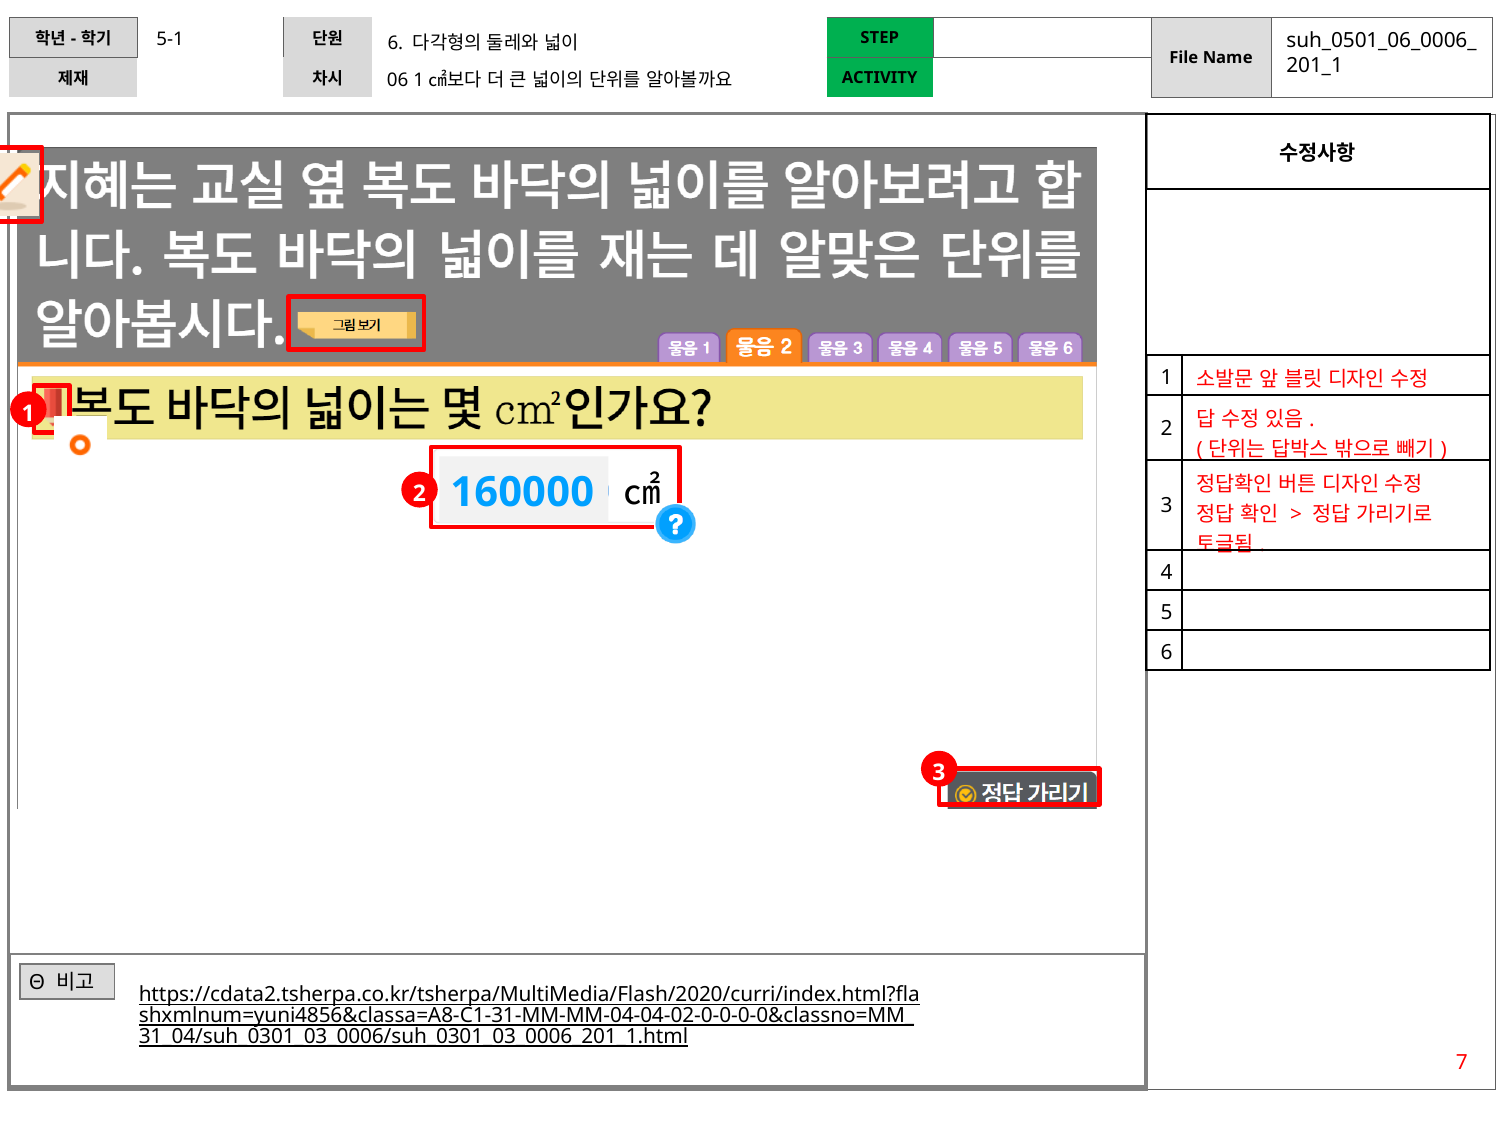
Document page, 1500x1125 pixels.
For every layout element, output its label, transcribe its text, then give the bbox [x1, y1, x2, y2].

table_cell [1183, 591, 1489, 629]
table_header 수정사항 [1147, 115, 1489, 188]
table_cell 소발문 앞 블릿 디자인 수정 [1183, 356, 1489, 394]
text_box 6. 다각형의 둘레와 넓이 [372, 23, 828, 48]
table_cell [1183, 551, 1489, 589]
table_cell 2 [1147, 396, 1181, 459]
table_cell [1183, 631, 1489, 669]
text_box [0, 145, 18, 152]
table_cell 3 [1147, 461, 1181, 549]
text_box 1 [8, 397, 12, 421]
table_cell 5 [1147, 591, 1181, 629]
table_cell 4 [1147, 551, 1181, 589]
table_cell 1 [1147, 356, 1181, 394]
text_box 5-1 [141, 18, 284, 55]
table_cell [1147, 190, 1489, 354]
table_cell 정답확인 버튼 디자인 수정 정답 확인 > 정답 가리기로 토글됨. [1183, 461, 1489, 549]
table_cell 답 수정 있음. (단위는 답박스 밖으로 빼기) [1183, 396, 1489, 459]
table_cell 6 [1147, 631, 1181, 669]
text_box 06 1㎠보다 더 큰 넓이의 단위를 알아볼까요 [372, 60, 821, 96]
text_box https://cdata2.tsherpa.co.kr/tsherpa/MultiMedia/Flash/2020/curri/index.html?flashxmlnum=yuni4856&classa=A8-C1-31-MM-MM-04-04-02-0-0-0-0&classno=MM_31_04/suh_0301_03_0006/suh_0301_03_0006_201_1.html [123, 973, 939, 1042]
picture [0, 147, 1097, 809]
text_box suh_0501_06_0006_201_1 [1271, 18, 1500, 84]
